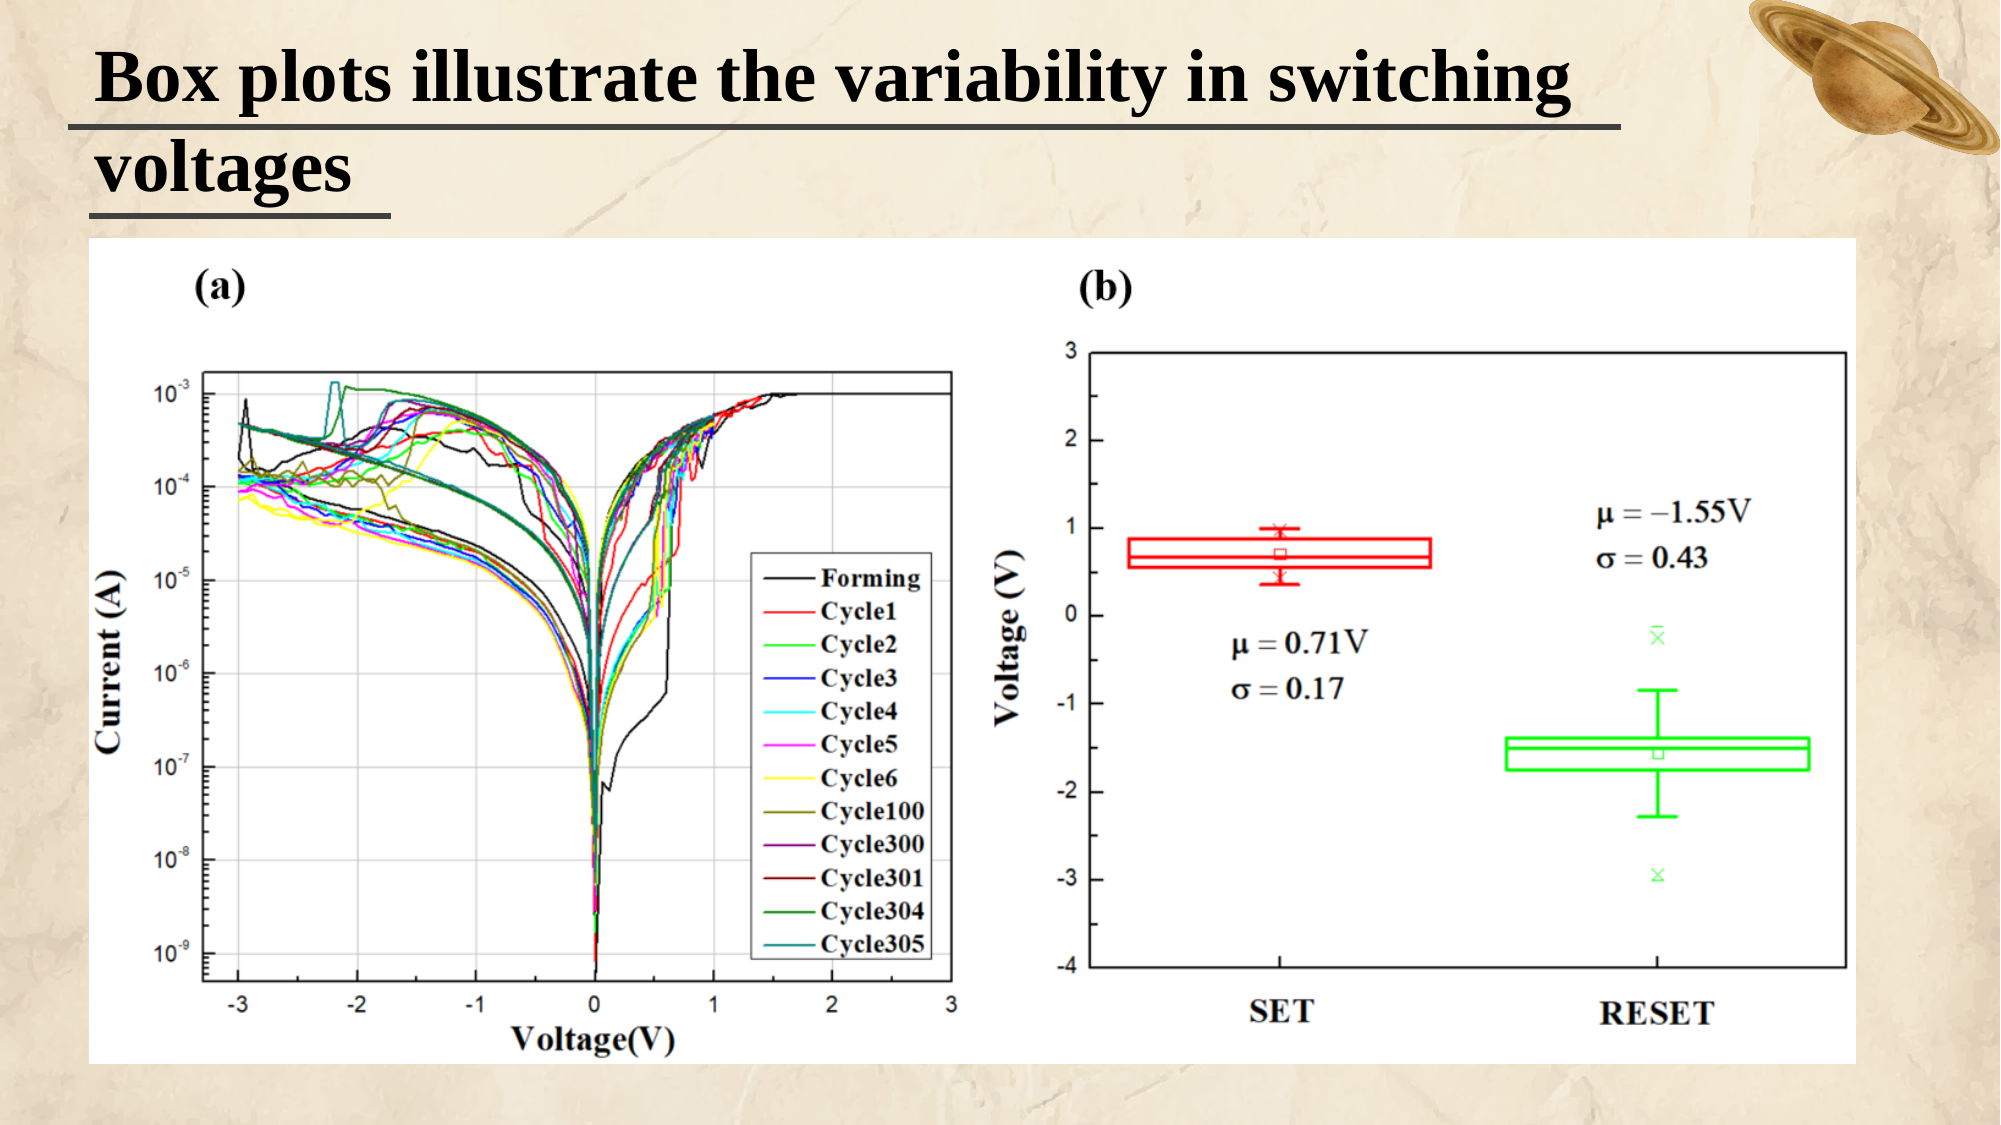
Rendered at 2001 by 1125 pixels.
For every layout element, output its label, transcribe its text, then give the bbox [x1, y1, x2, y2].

text_box Box plots illustrate the variability in switching voltages [79, 19, 1755, 214]
picture [0, 0, 2000, 1125]
